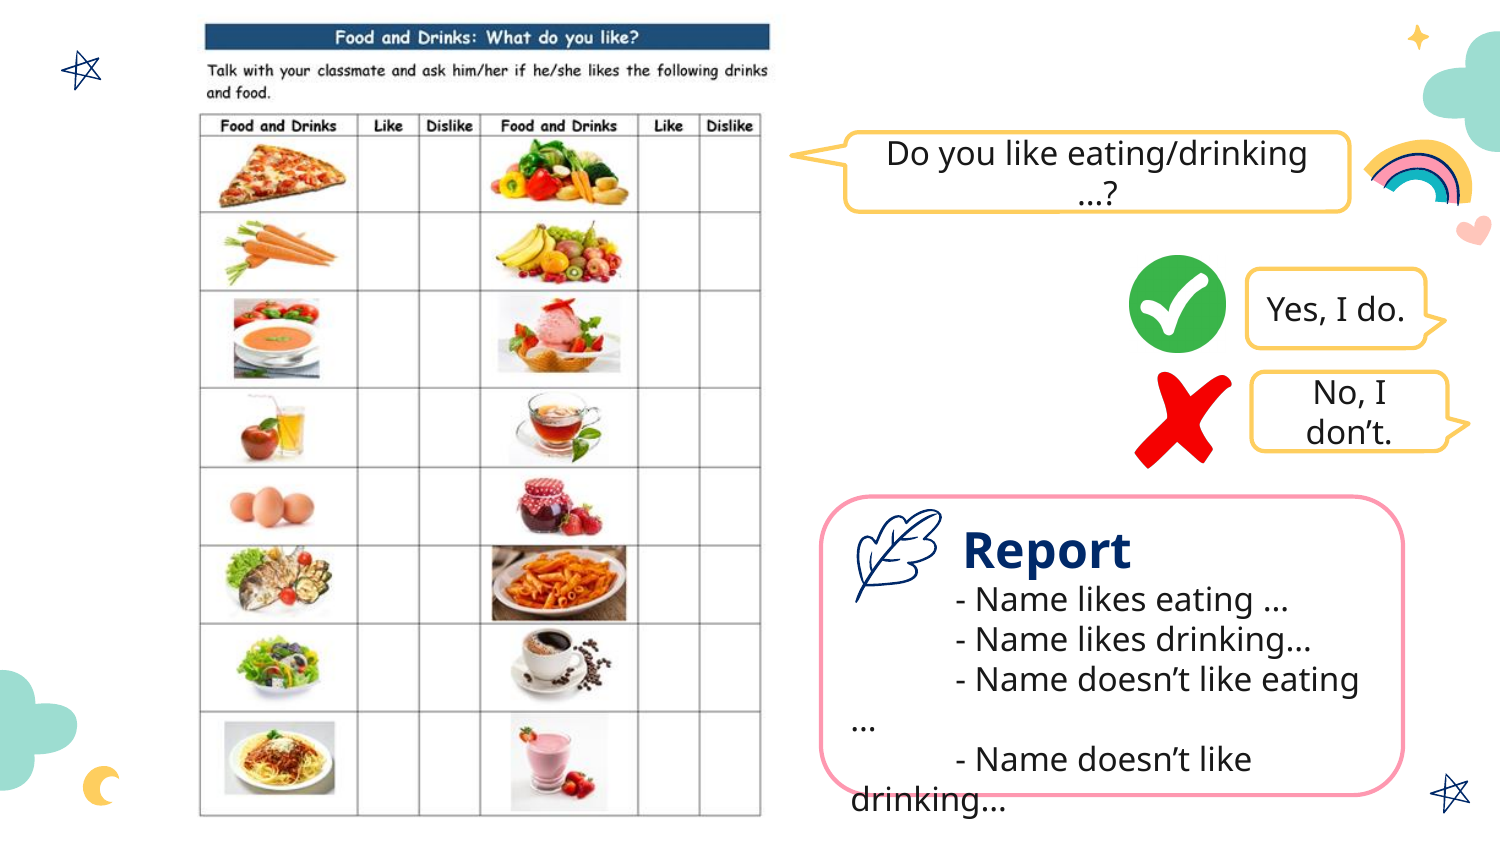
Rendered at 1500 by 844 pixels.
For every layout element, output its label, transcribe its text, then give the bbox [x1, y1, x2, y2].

text_box Report - Name likes eating … - Name likes drinking… - Name doesn’t like eating … - Name doesn’t like drinking… [859, 494, 1406, 798]
text_box Yes, I do. [1244, 266, 1447, 351]
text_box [854, 508, 950, 604]
text_box No, I don’t. [1249, 369, 1471, 454]
picture [119, 9, 855, 844]
picture [1129, 255, 1227, 353]
picture [1134, 371, 1232, 469]
text_box Do you like eating/drinking …? [859, 130, 1352, 214]
